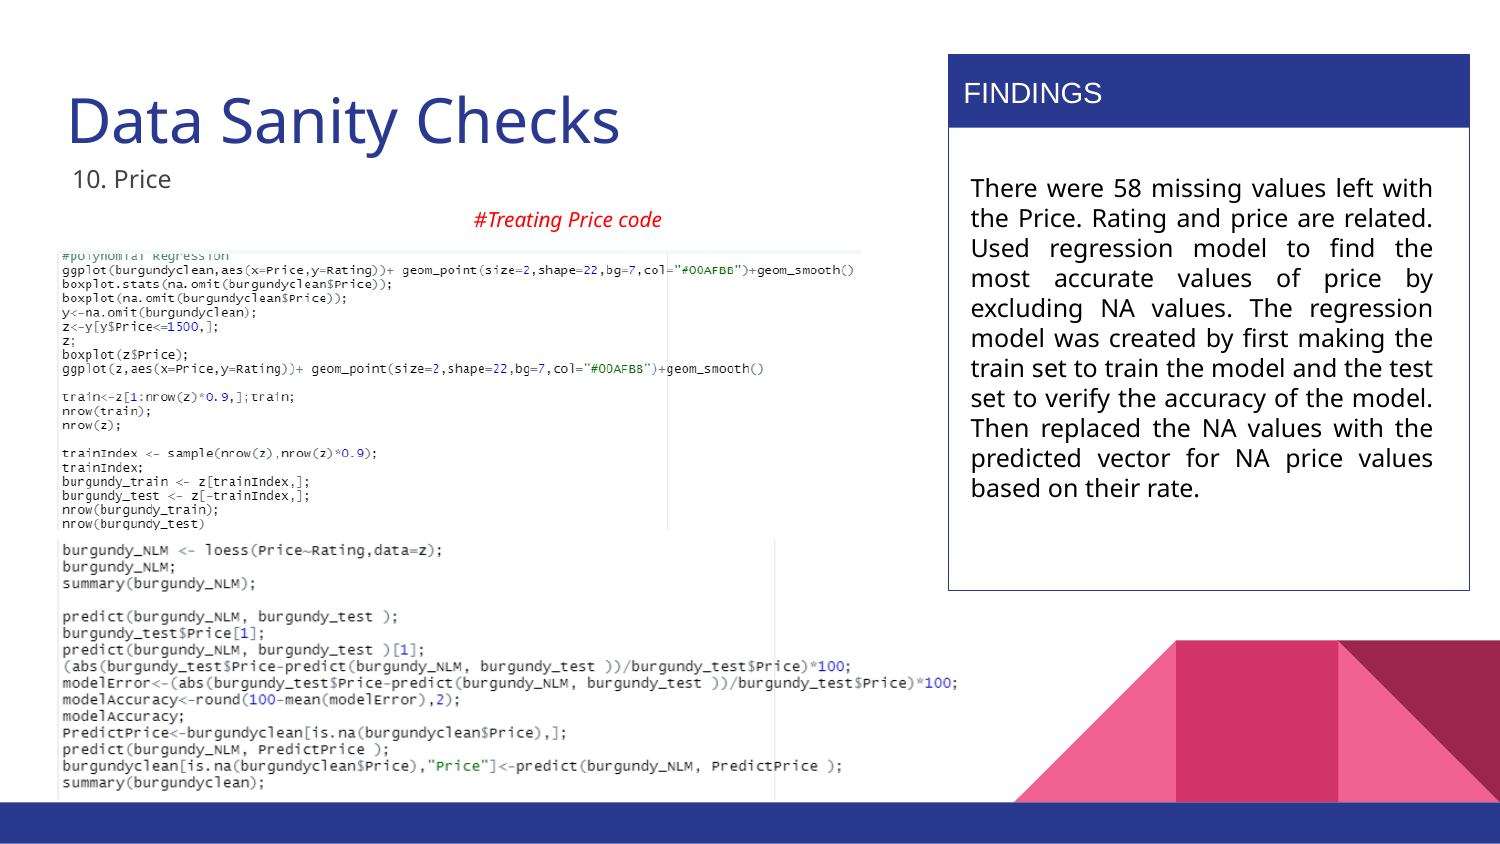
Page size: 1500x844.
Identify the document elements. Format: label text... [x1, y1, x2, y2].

text_box #Treating Price code [458, 199, 943, 240]
title Data Sanity Checks [51, 65, 943, 166]
list 10. Price [57, 144, 887, 377]
picture [56, 539, 973, 800]
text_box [948, 54, 1470, 591]
picture [56, 250, 862, 530]
